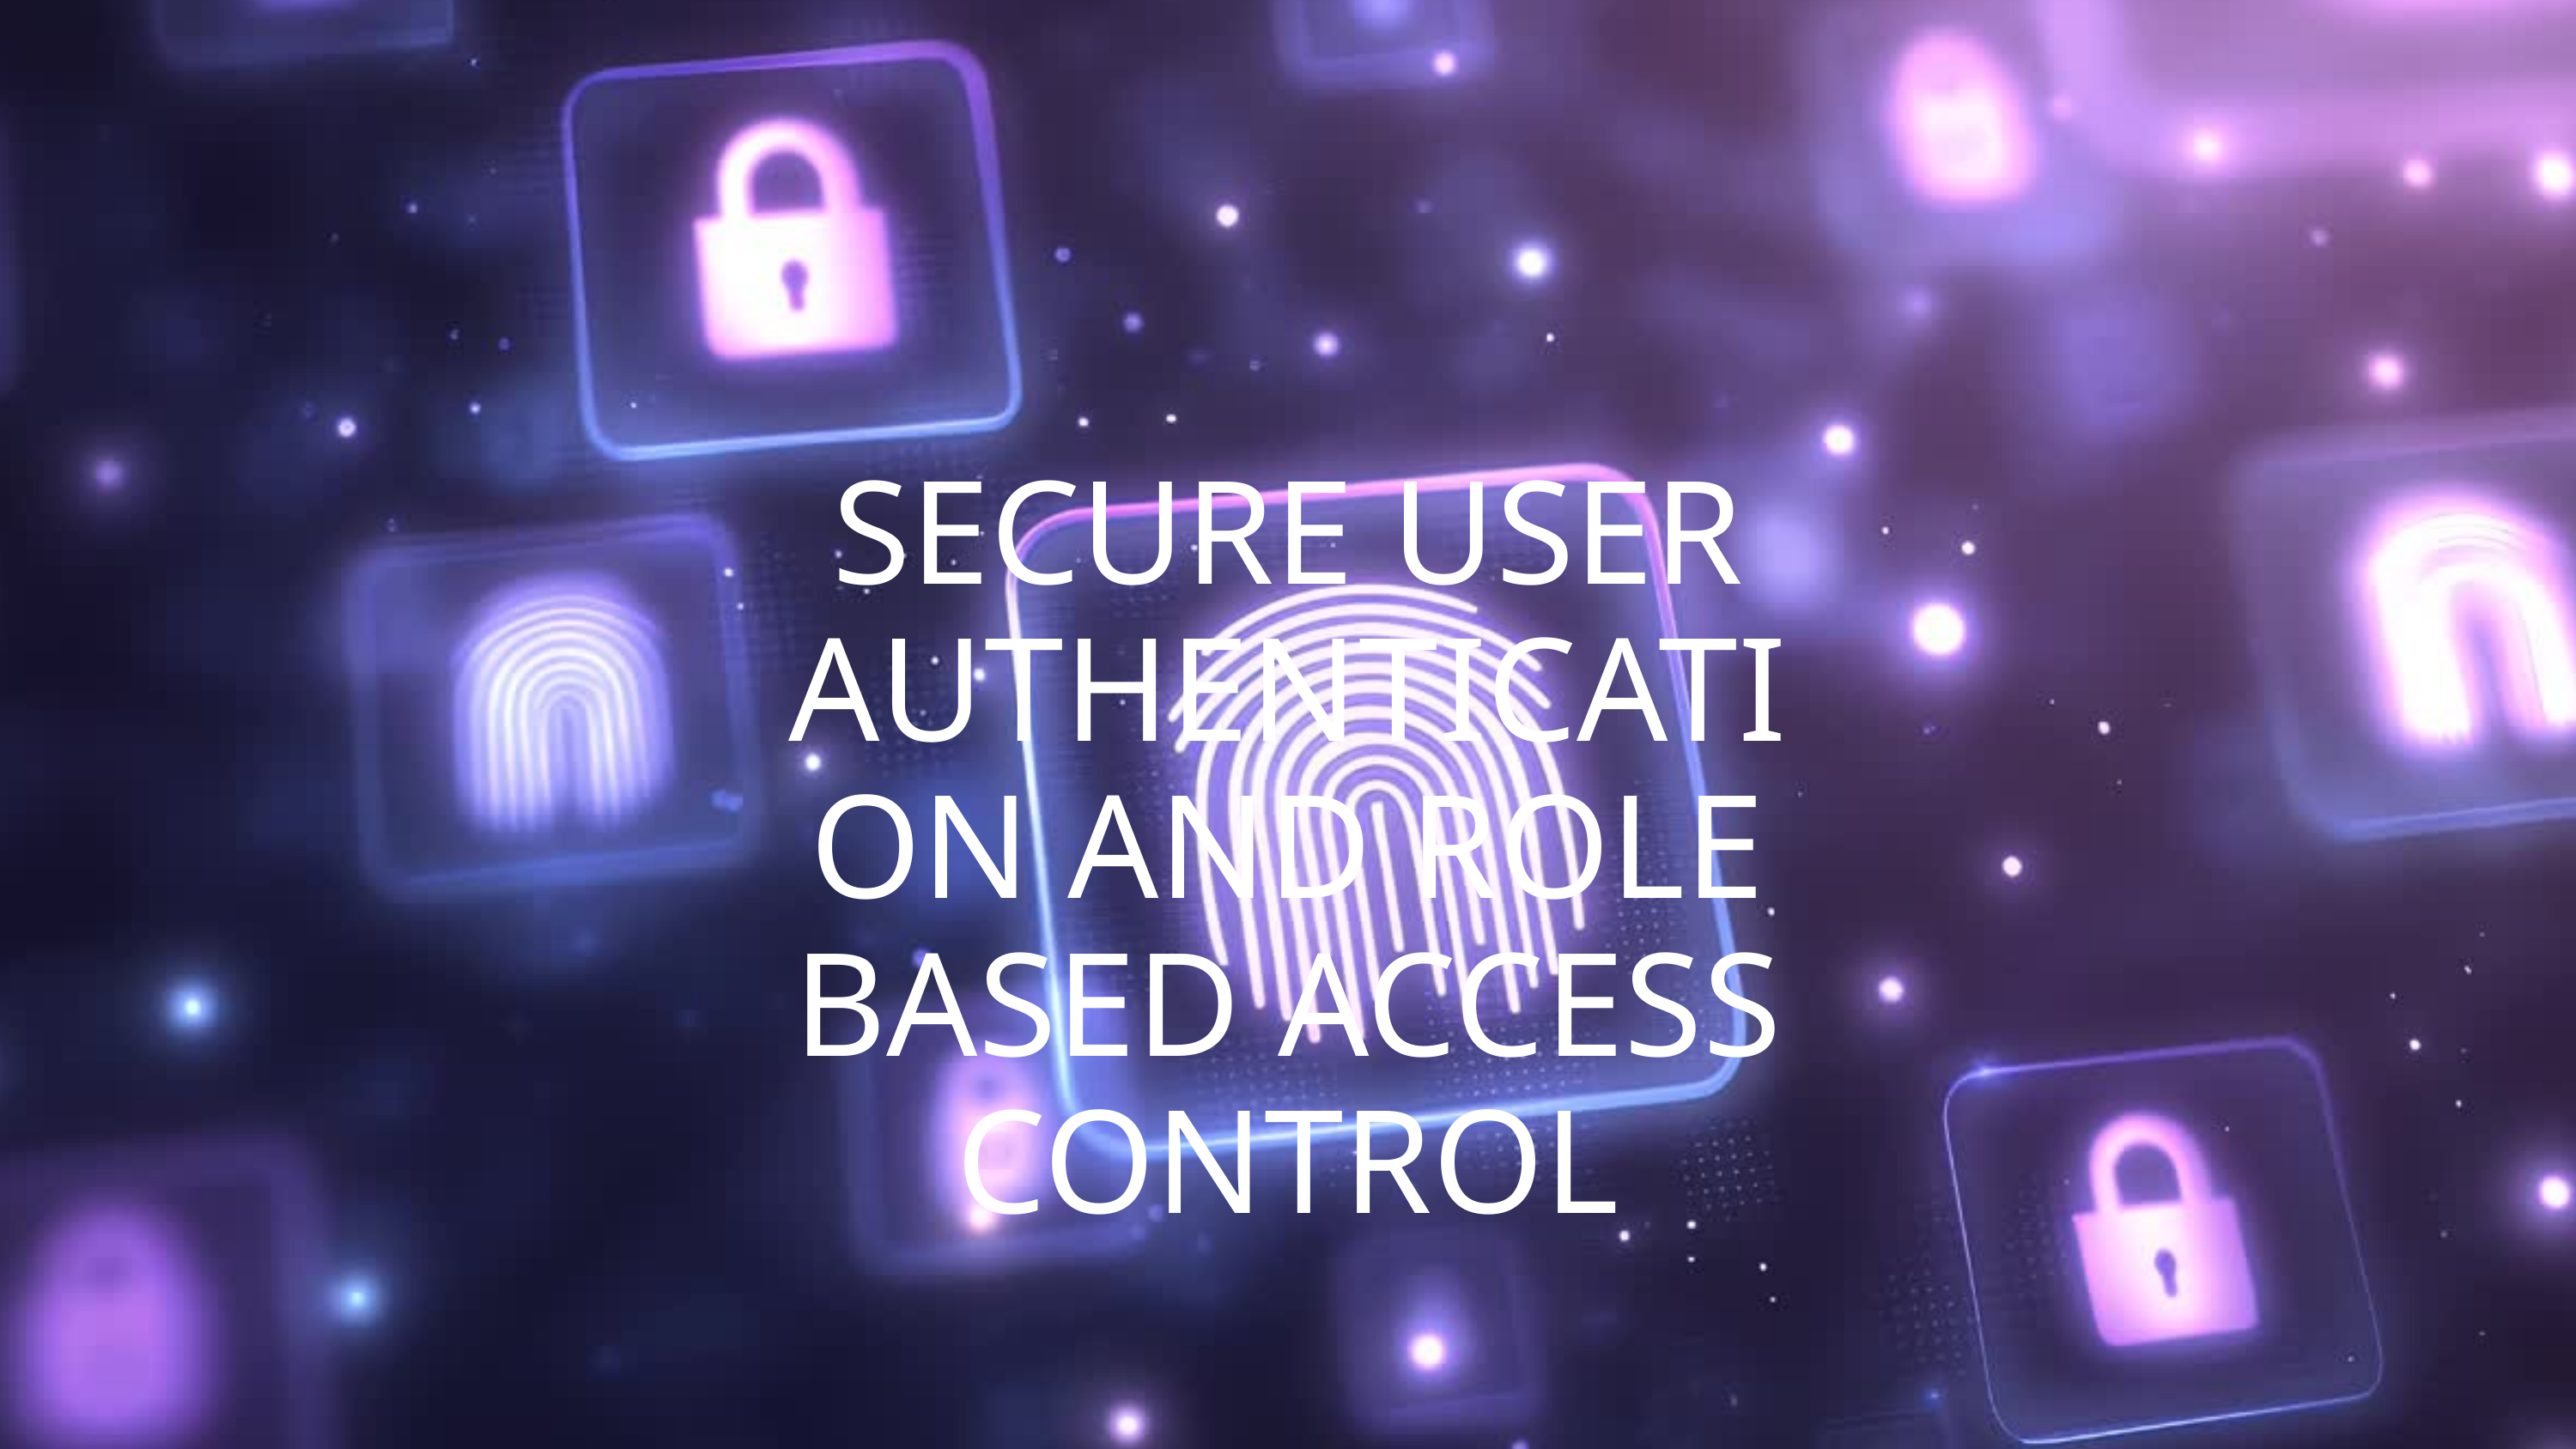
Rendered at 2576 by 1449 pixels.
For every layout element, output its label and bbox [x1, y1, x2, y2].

text_box [0, 0, 2576, 1449]
